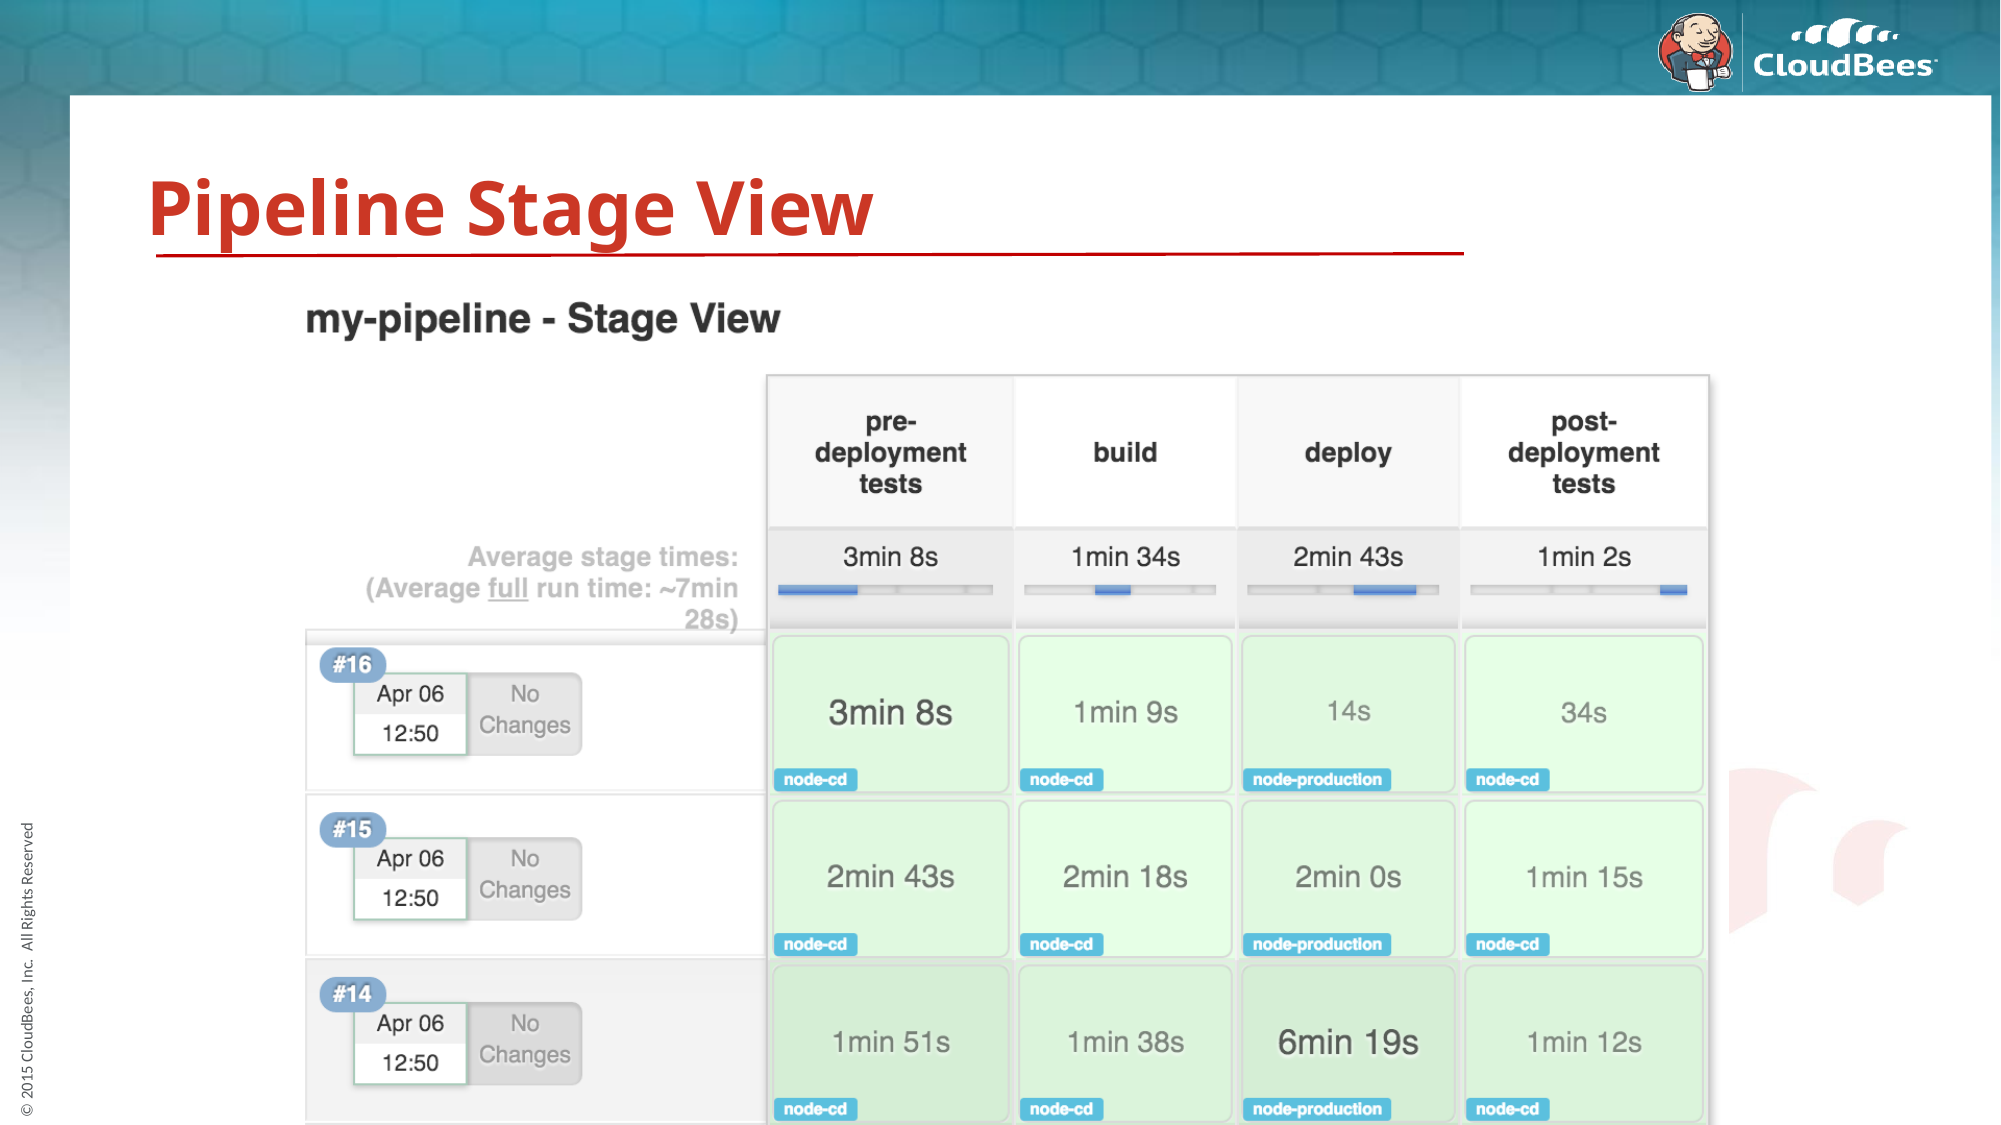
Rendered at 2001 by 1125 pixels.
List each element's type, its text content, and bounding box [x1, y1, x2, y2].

title Pipeline Stage View [130, 136, 1932, 275]
picture [0, 0, 2001, 1125]
picture [278, 272, 1939, 1125]
